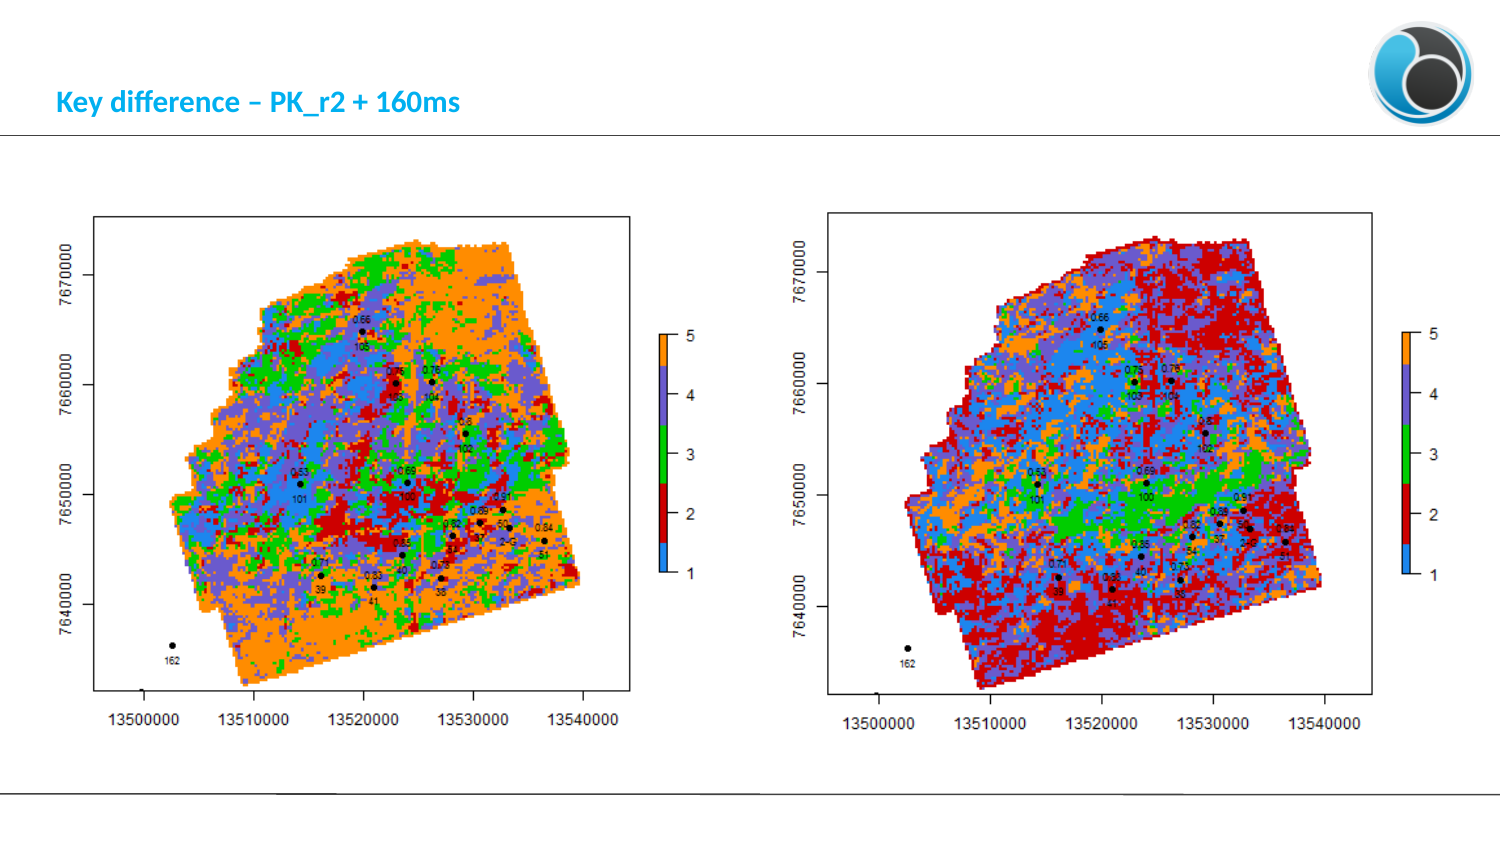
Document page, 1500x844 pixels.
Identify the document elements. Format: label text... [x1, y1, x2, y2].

picture [17, 149, 739, 777]
list Key difference – PK_r2 + 160ms [41, 73, 1317, 127]
picture [1363, 21, 1475, 127]
picture [749, 149, 1483, 777]
